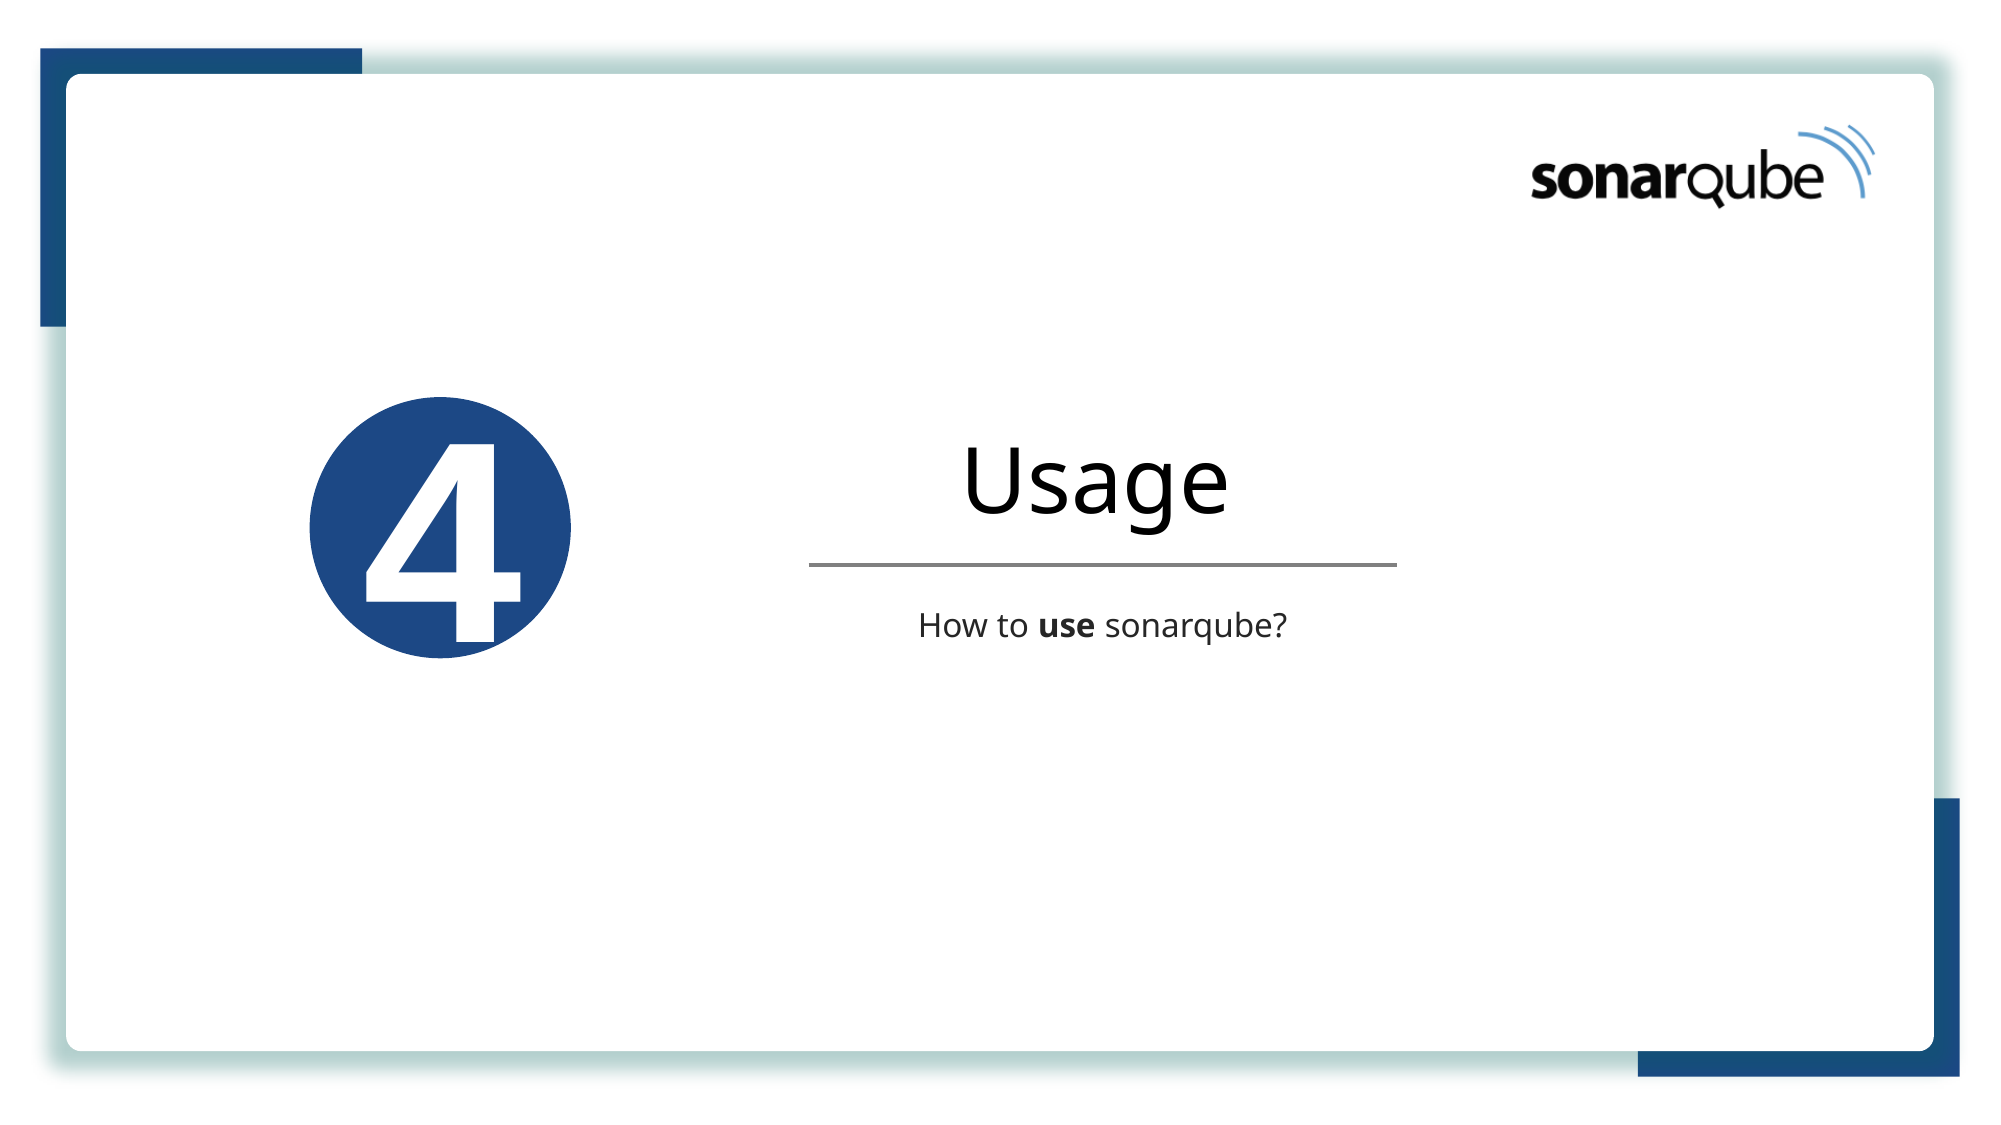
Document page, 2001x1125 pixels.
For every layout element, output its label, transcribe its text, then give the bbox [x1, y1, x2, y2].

text_box How to use sonarqube? [586, 596, 1620, 652]
picture [1503, 105, 1896, 246]
text_box 4 [308, 396, 572, 660]
text_box [1949, 1067, 1961, 1078]
text_box Usage [945, 414, 1293, 540]
text_box [65, 72, 1935, 1053]
text_box [39, 47, 52, 60]
